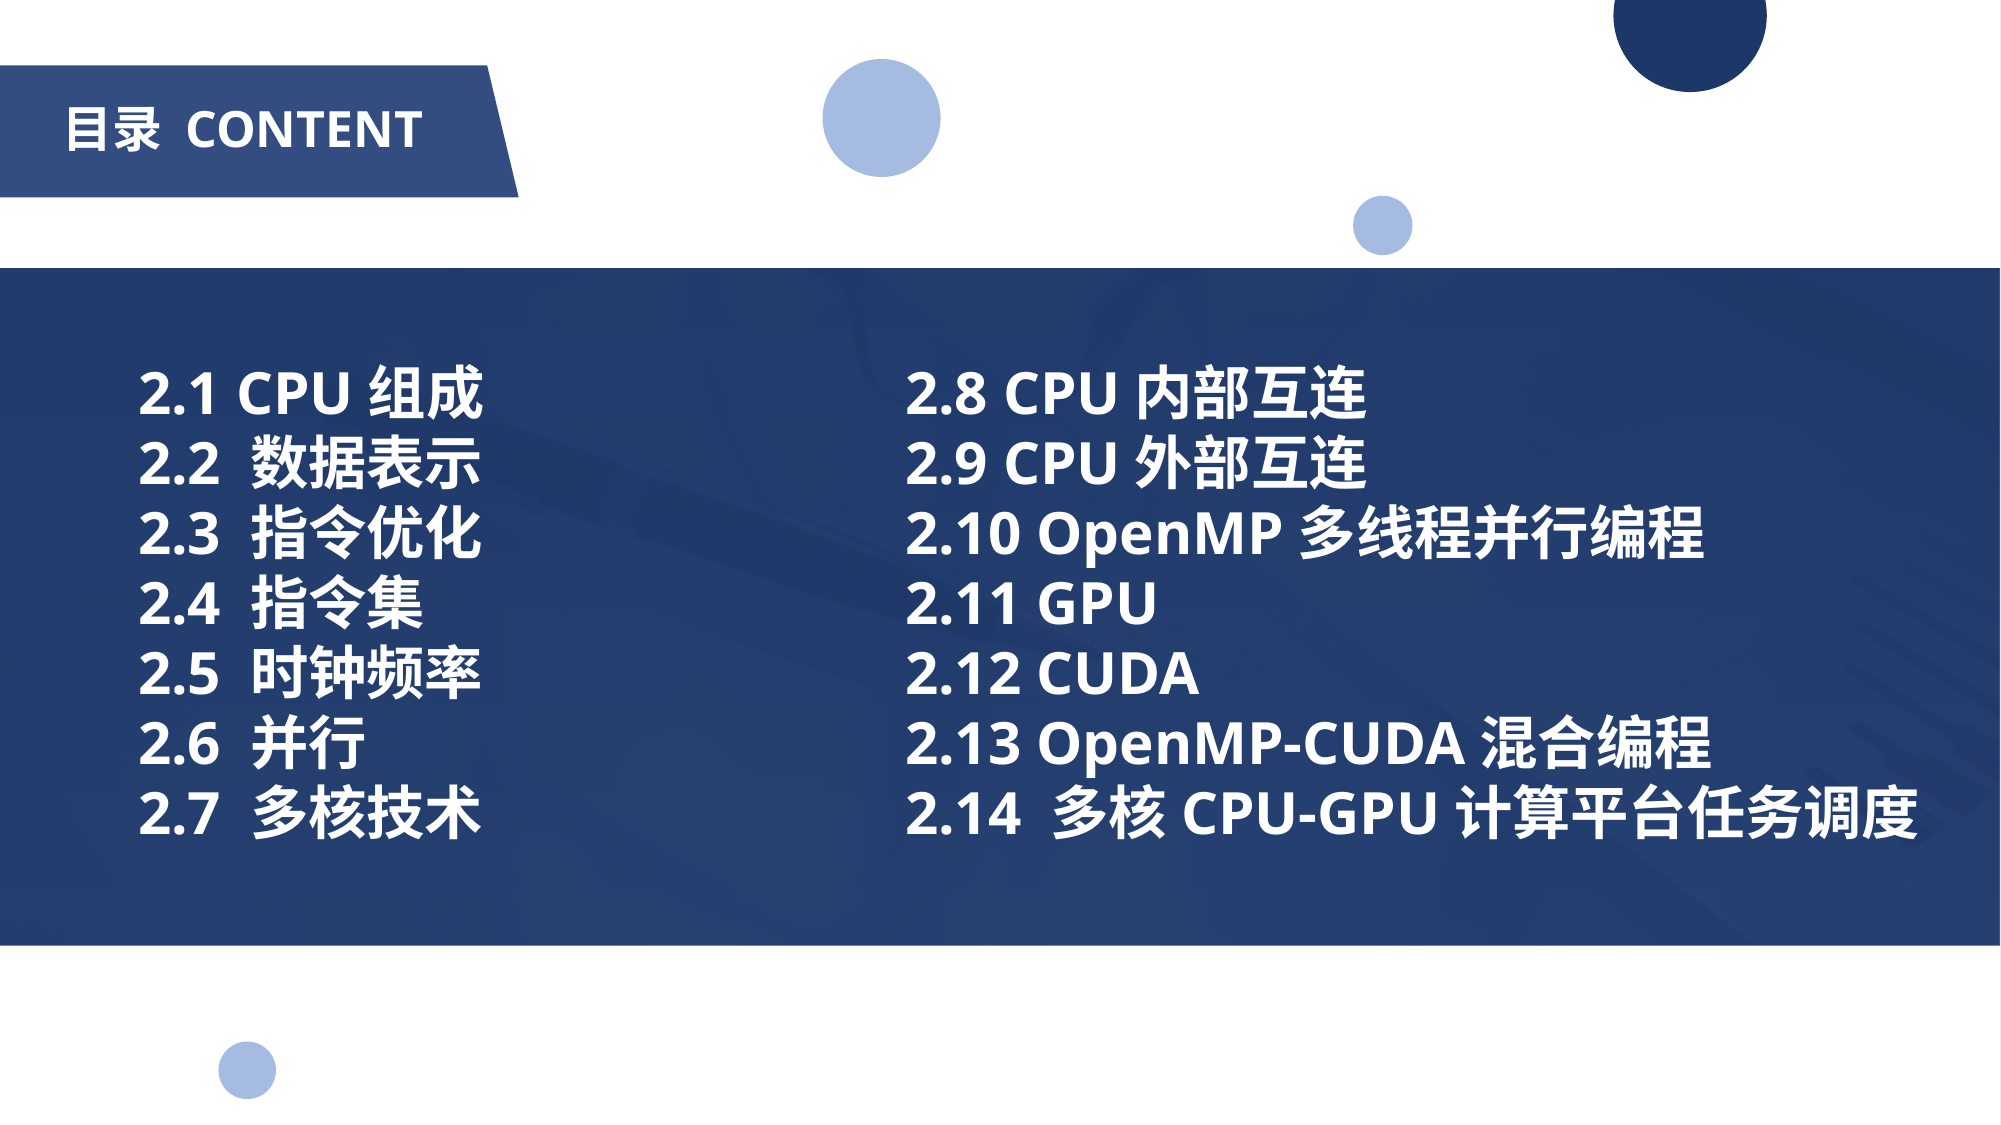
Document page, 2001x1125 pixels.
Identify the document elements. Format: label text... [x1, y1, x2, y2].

title 目录 CONTENT [0, 72, 488, 190]
text_box 2.1 CPU组成 2.2 数据表示 2.3 指令优化 2.4 指令集 2.5 时钟频率 2.6 并行 2.7 多核技术 [123, 348, 700, 854]
text_box 2.8 CPU内部互连 2.9 CPU外部互连 2.10 OpenMP多线程并行编程 2.11 GPU 2.12 CUDA 2.13 OpenMP-CUDA混合编程 2.14 多核CPU-GPU计算平台任务调度 [890, 348, 1953, 854]
